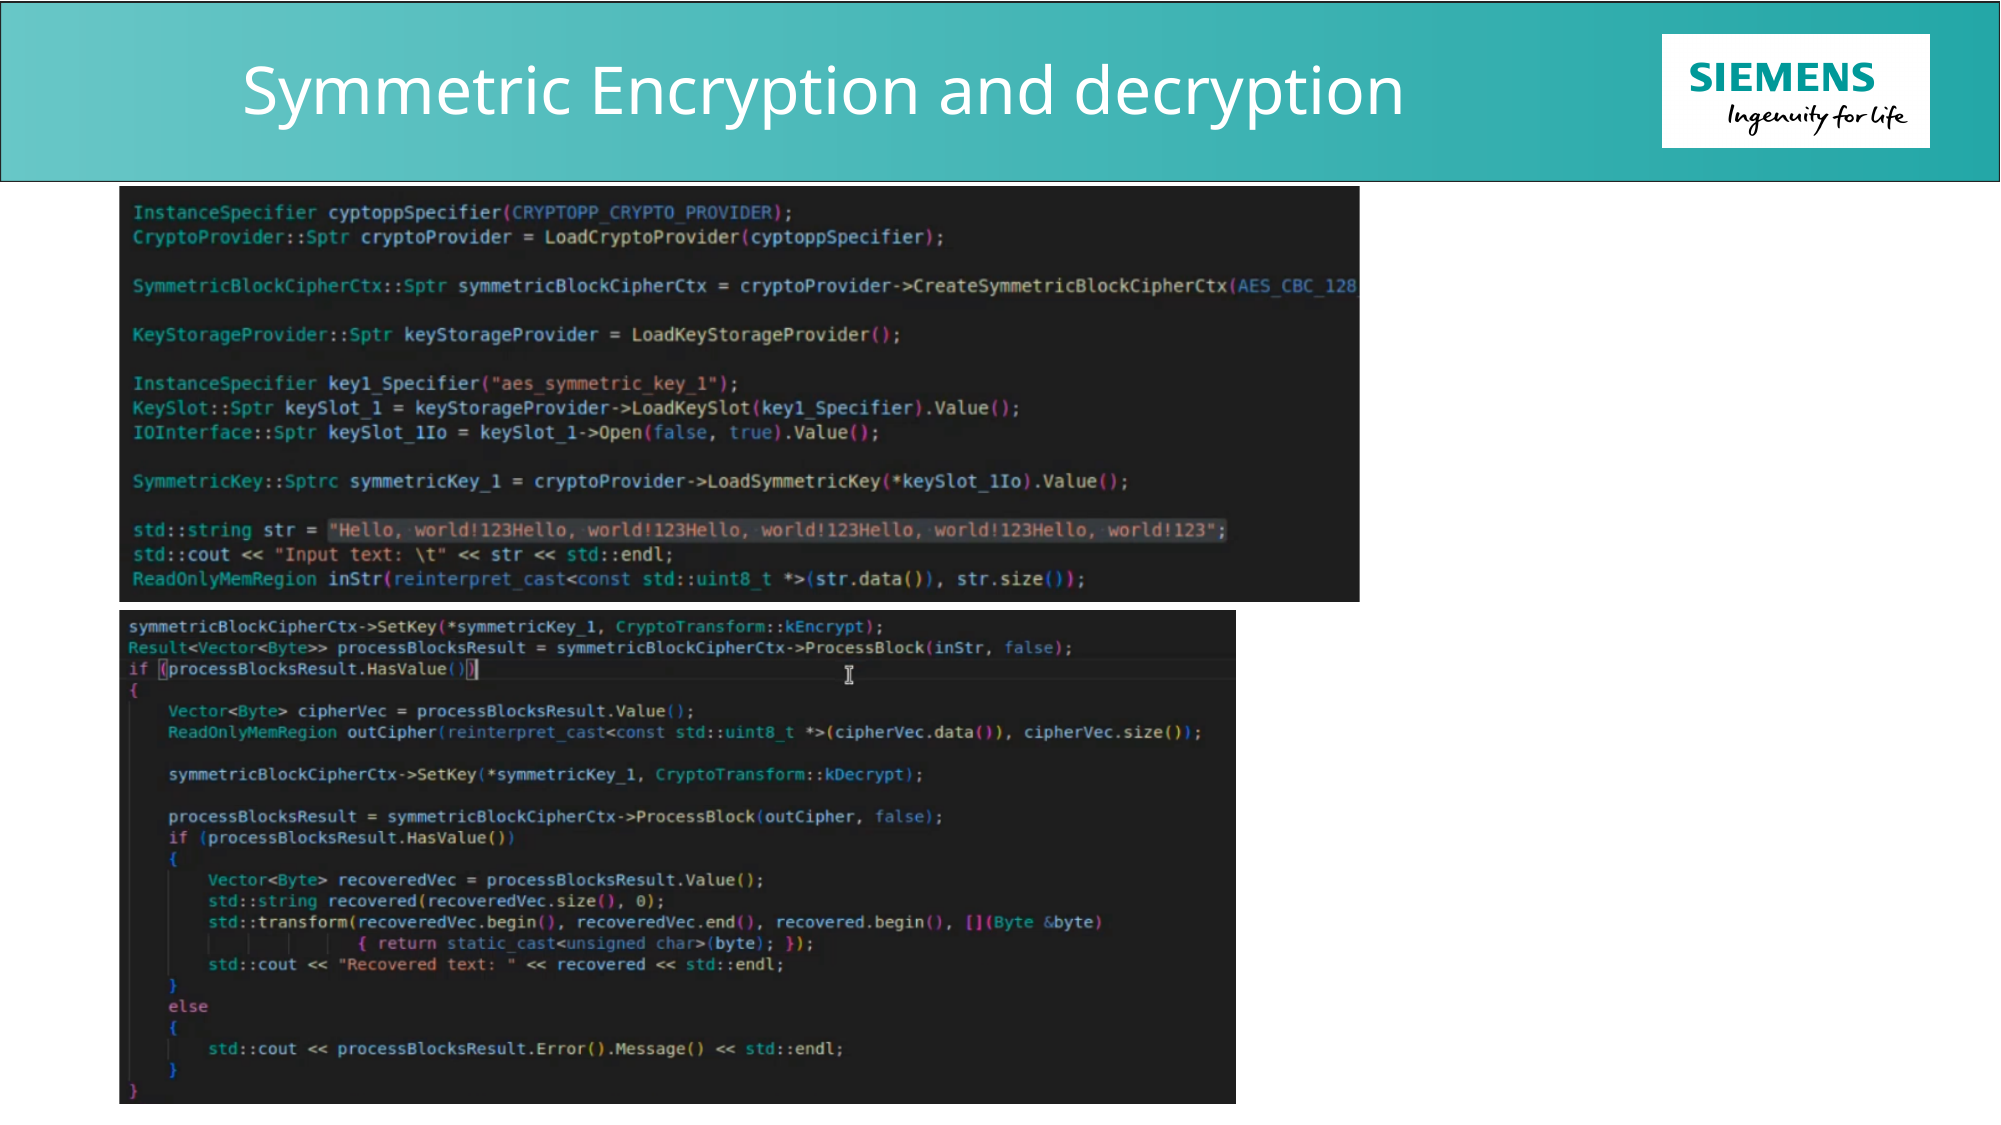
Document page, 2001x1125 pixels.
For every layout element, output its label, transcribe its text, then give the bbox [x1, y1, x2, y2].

picture [1662, 34, 1930, 148]
picture [119, 186, 1360, 602]
title Symmetric Encryption and decryption [87, 49, 1563, 138]
picture [119, 610, 1236, 1104]
